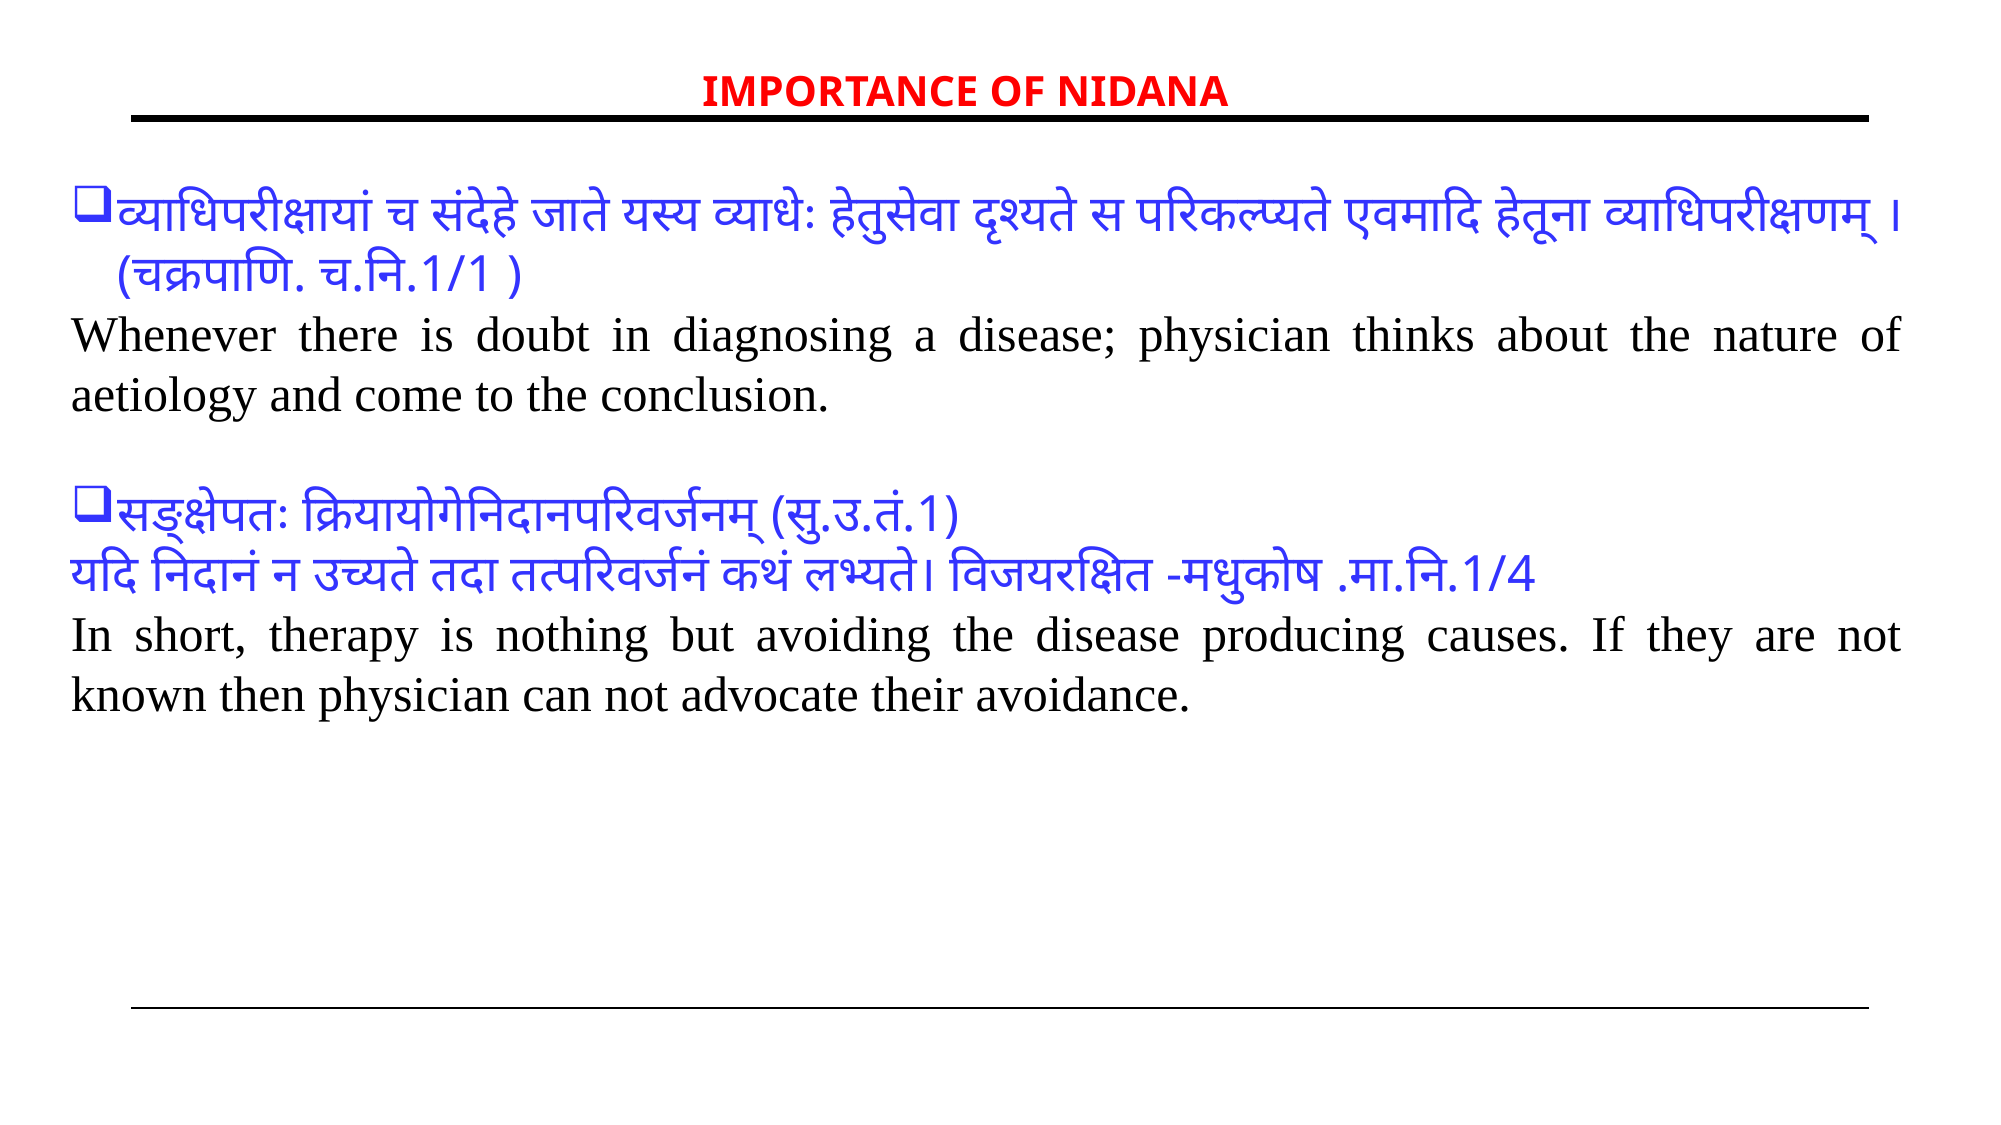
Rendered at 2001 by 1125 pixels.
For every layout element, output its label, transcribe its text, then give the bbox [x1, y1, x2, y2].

text_box IMPORTANCE OF NIDANA [687, 57, 1686, 122]
text_box व्याधिपरीक्षायां च संदेहे जाते यस्य व्याधेः हेतुसेवा दृश्यते स परिकल्प्यते एवमादि हेतूना व्याधिपरीक्षणम् । (चक्रपाणि. च.नि.1/1 ) Whenever there is doubt in diagnosing a disease; physician thinks about the nature of aetiology and come to the conclusion. सङ्क्षेपतः क्रियायोगेनिदानपरिवर्जनम् (सु.उ.तं.1) यदि निदानं न उच्यते तदा तत्परिवर्जनं कथं लभ्यते। विजयरक्षित -मधुकोष .मा.नि.1/4 In short, therapy is nothing but avoiding the disease producing causes. If they are not known then physician can not advocate their avoidance. [56, 173, 1918, 779]
